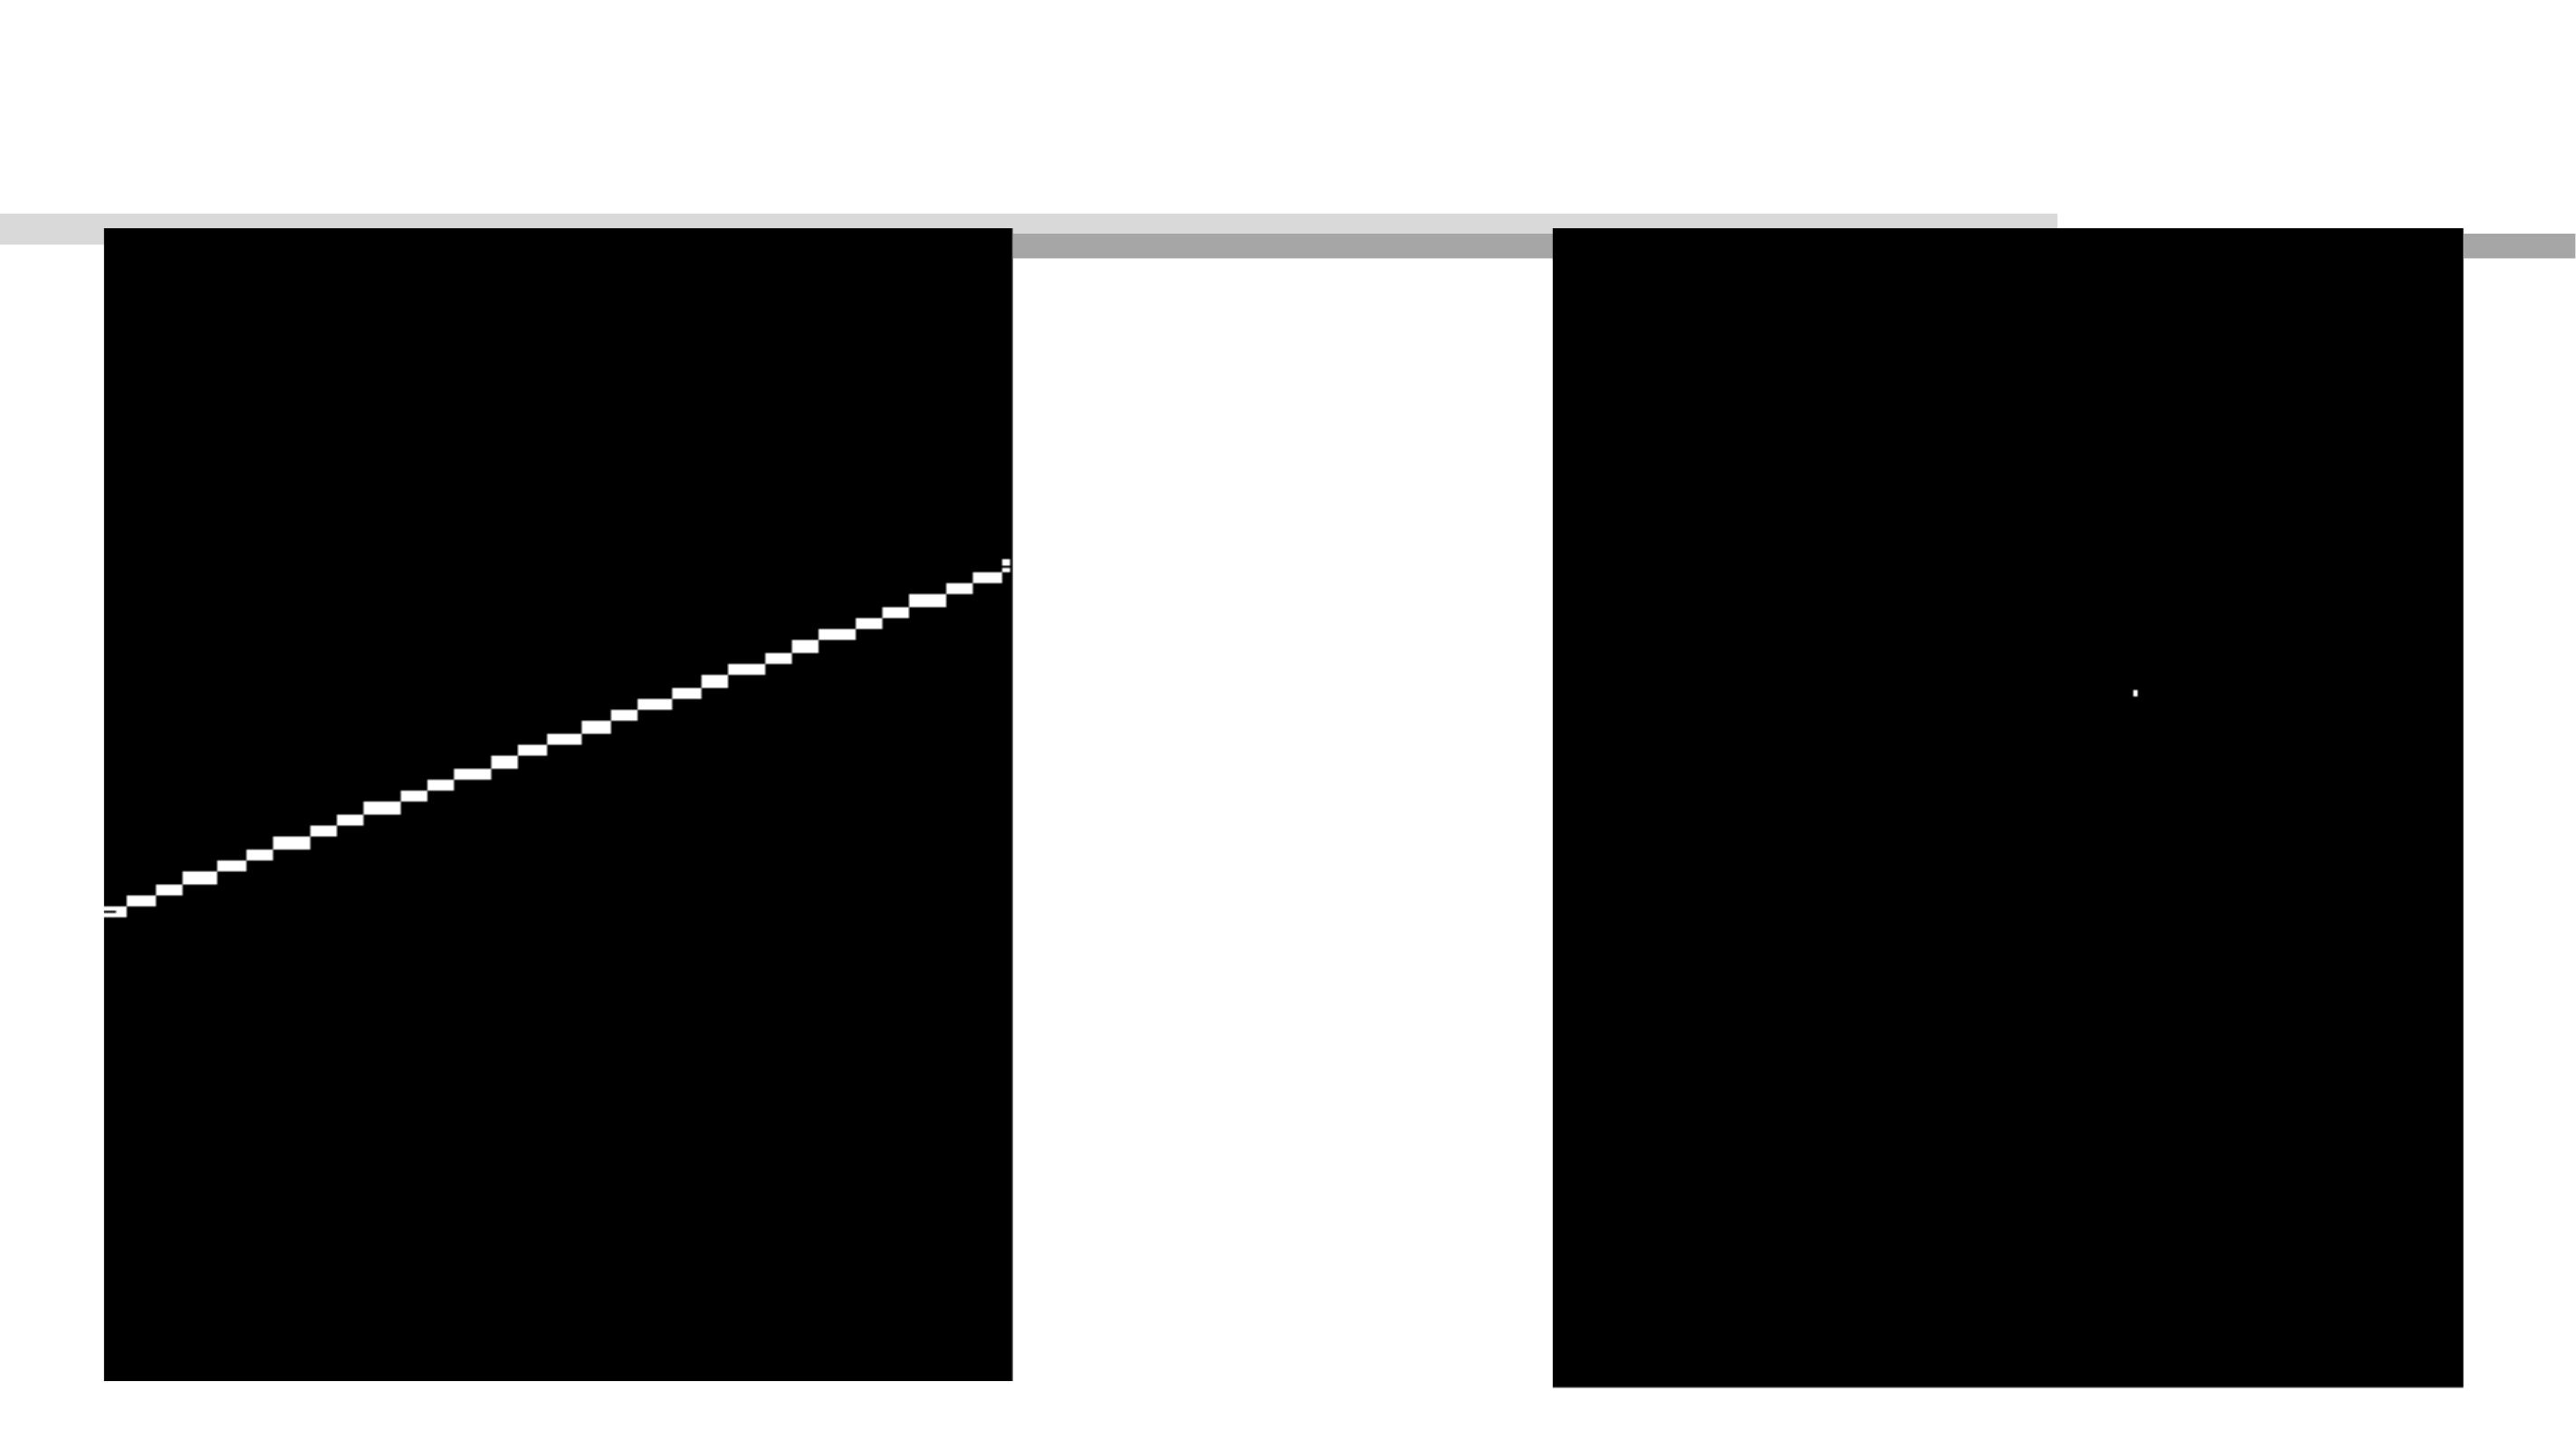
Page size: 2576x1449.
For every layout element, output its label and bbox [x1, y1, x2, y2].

picture [103, 228, 1013, 1381]
picture [1552, 228, 2465, 1388]
